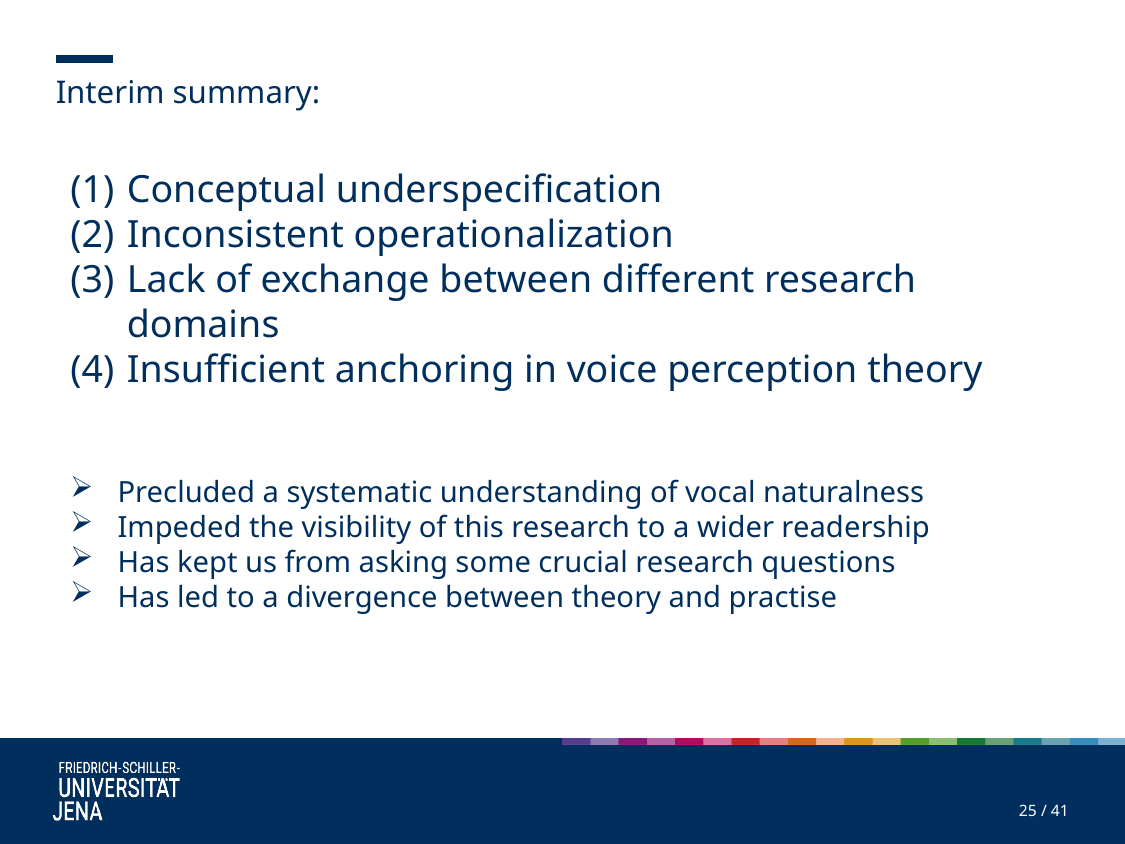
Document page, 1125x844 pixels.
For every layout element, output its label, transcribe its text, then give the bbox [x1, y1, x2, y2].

picture [562, 738, 1125, 745]
text_box Conceptual underspecification Inconsistent operationalization Lack of exchange between different research domains Insufficient anchoring in voice perception theory [55, 157, 1090, 398]
picture [51, 755, 181, 827]
text_box Interim summary: [54, 70, 1054, 119]
text_box Precluded a systematic understanding of vocal naturalness Impeded the visibility of this research to a wider readership Has kept us from asking some crucial research questions Has led to a divergence between theory and practise [55, 465, 1090, 621]
